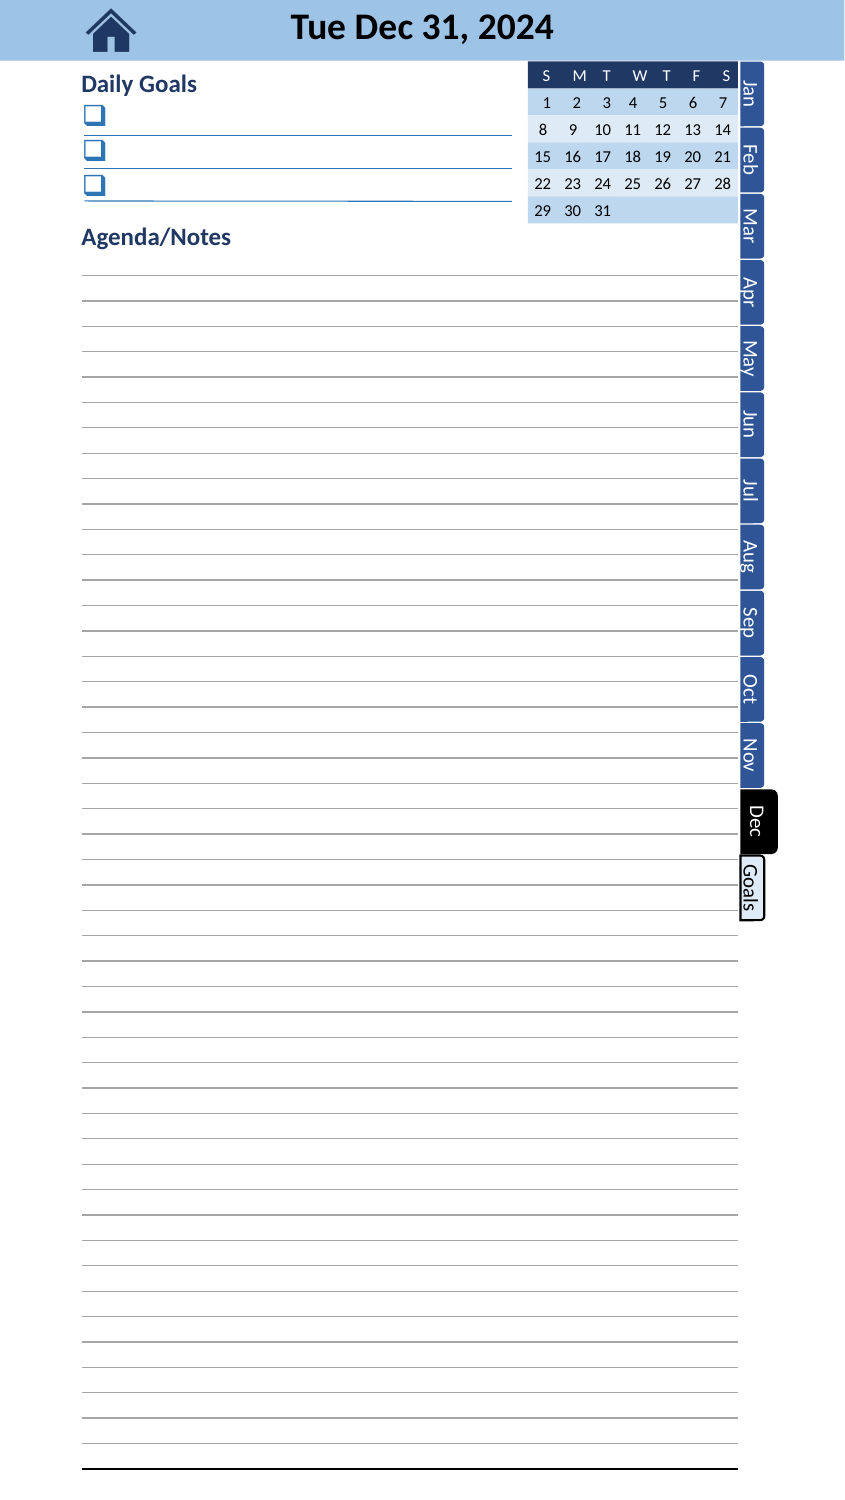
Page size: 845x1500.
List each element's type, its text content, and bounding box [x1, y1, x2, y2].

picture [82, 1, 140, 59]
list Tue Dec 31, 2024 [190, 0, 655, 61]
